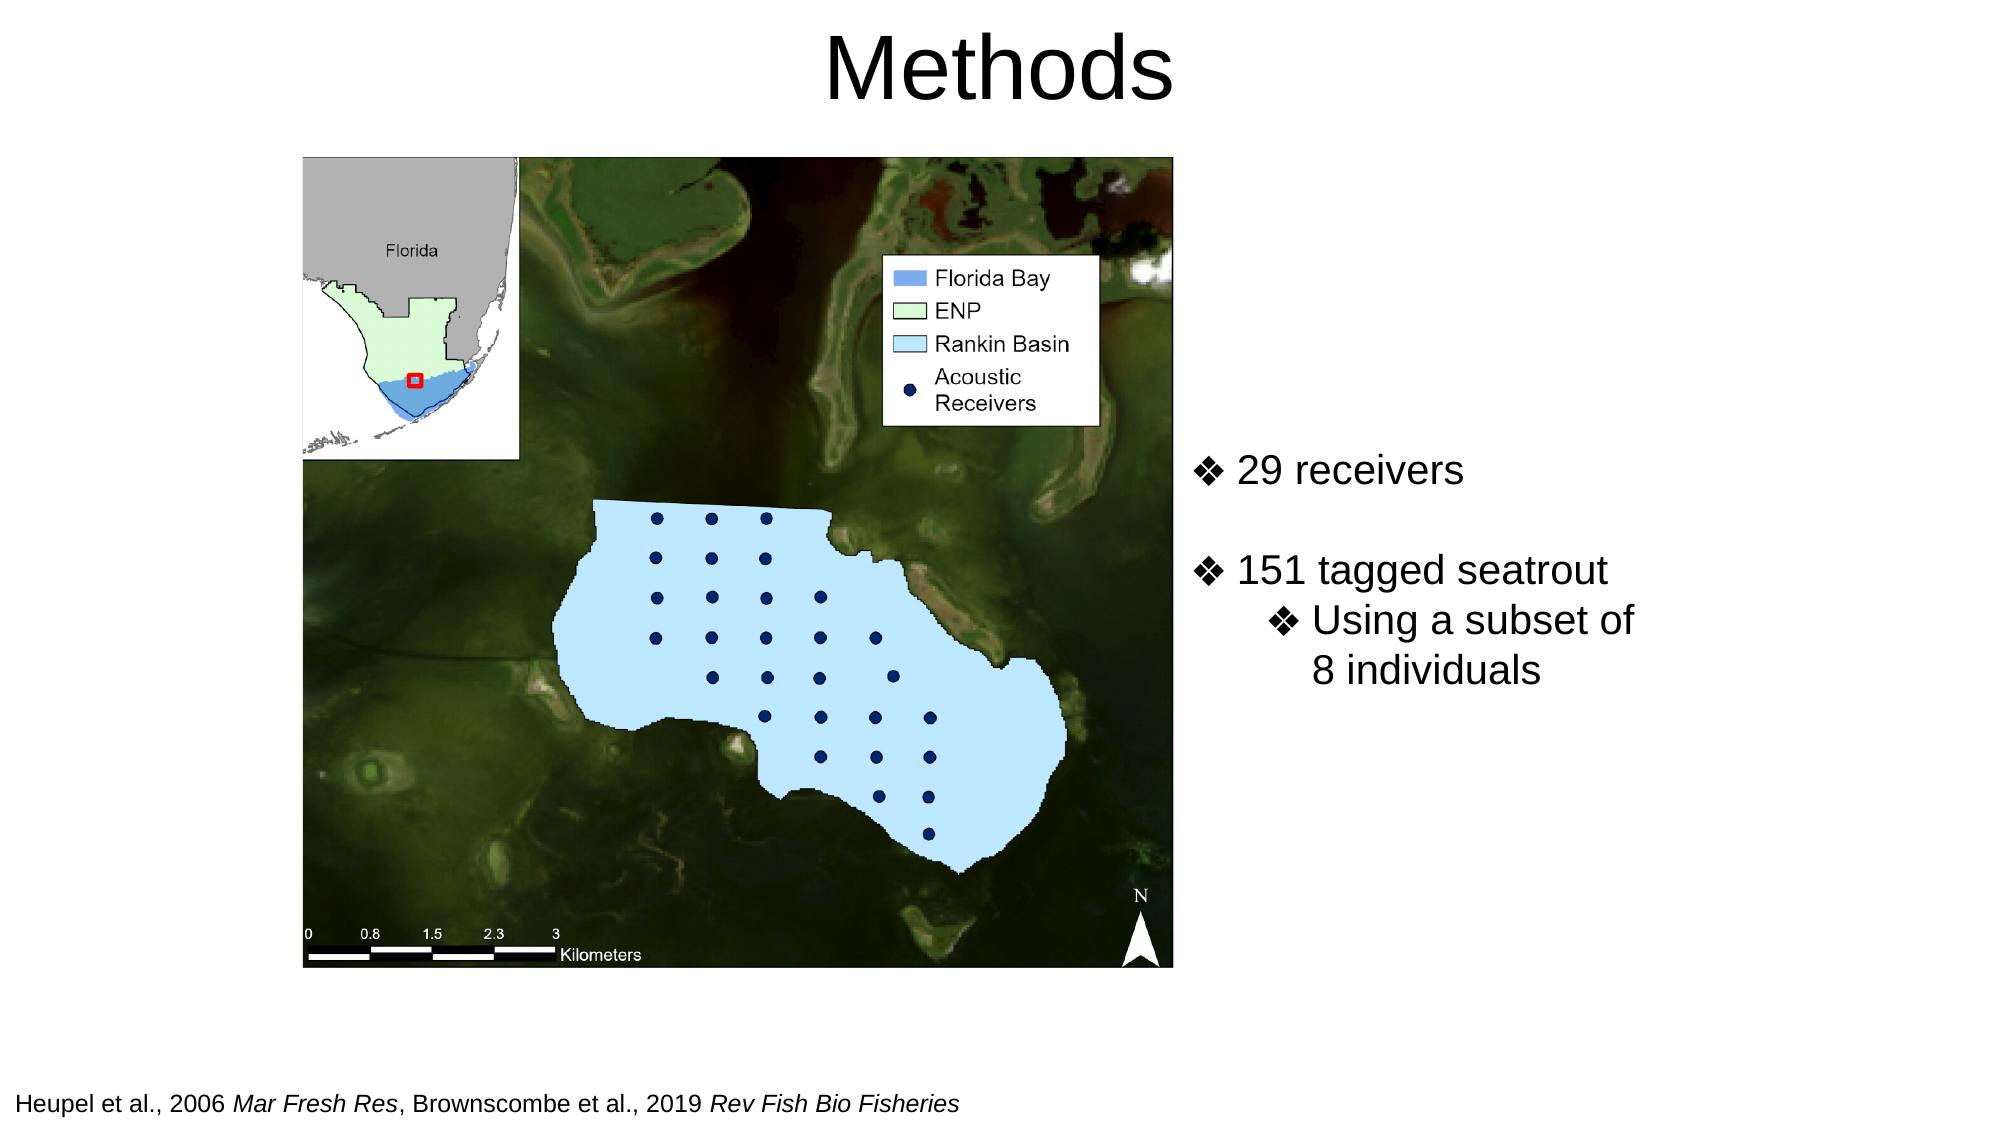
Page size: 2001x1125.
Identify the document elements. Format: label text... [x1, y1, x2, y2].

text_box 29 receivers 151 tagged seatrout Using a subset of 8 individuals [1180, 435, 1655, 701]
text_box Heupel et al., 2006 Mar Fresh Res, Brownscombe et al., 2019 Rev Fish Bio Fisheries [0, 1079, 1273, 1125]
text_box Methods [135, 0, 1865, 125]
picture [302, 157, 1176, 968]
